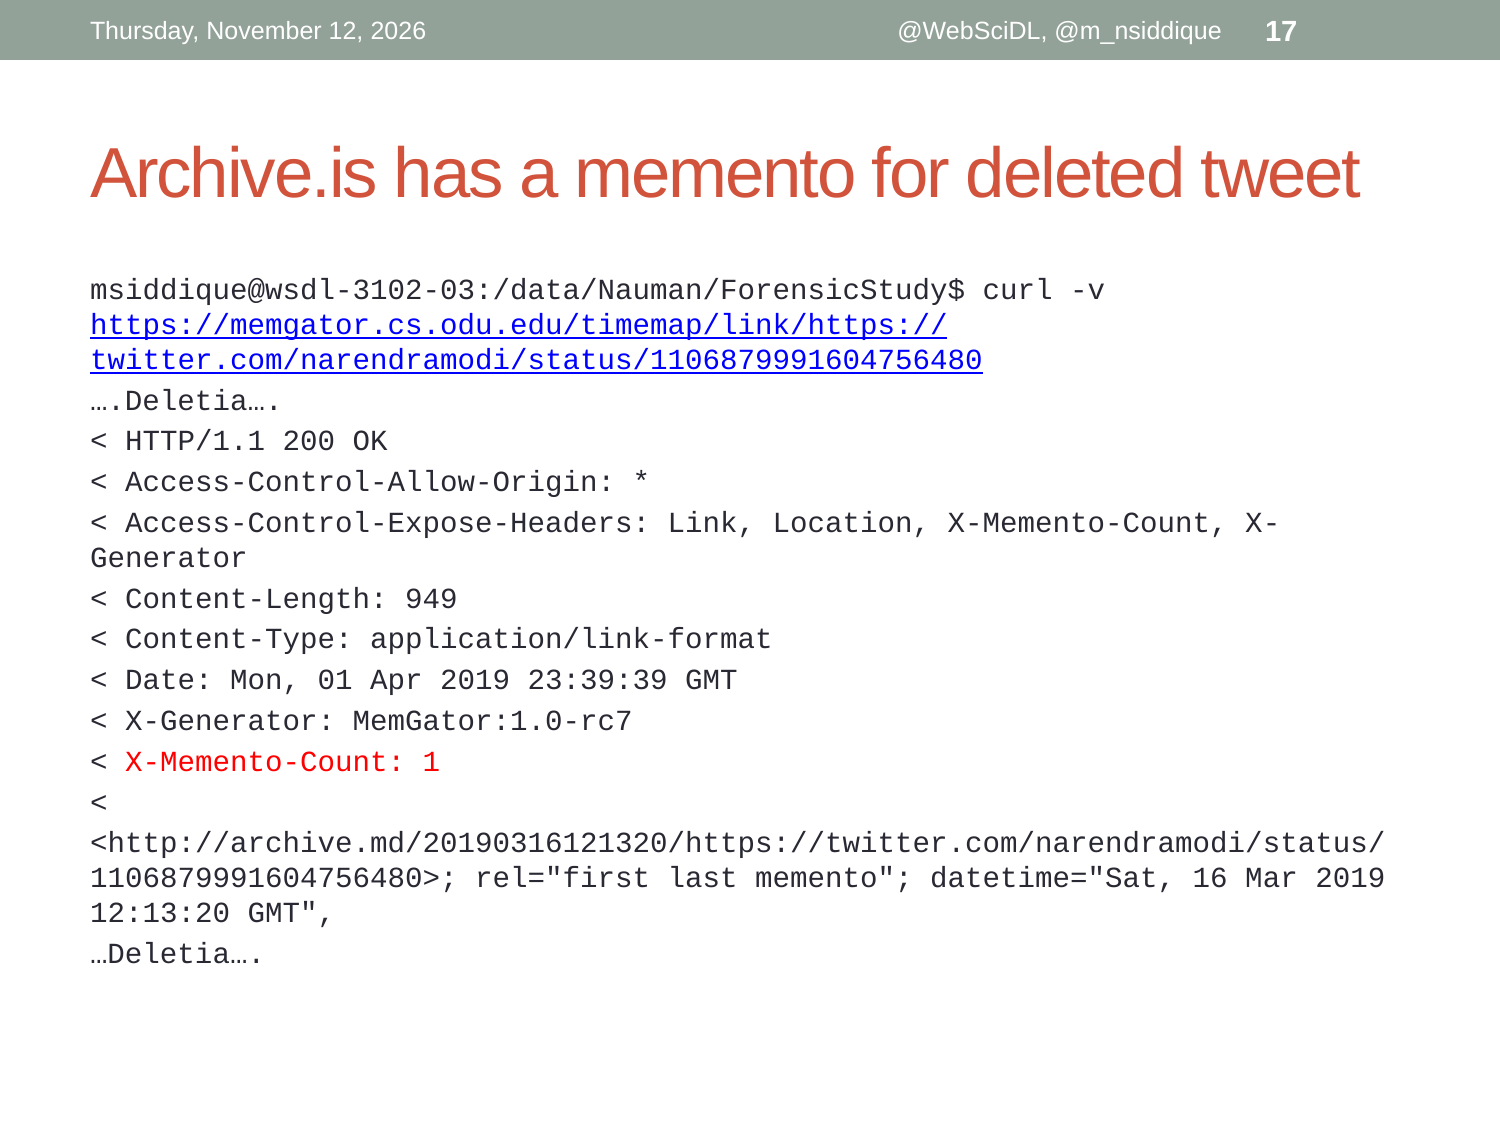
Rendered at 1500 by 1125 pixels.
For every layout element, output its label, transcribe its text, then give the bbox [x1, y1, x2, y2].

slide_number 17 [1250, 3, 1425, 57]
list msiddique@wsdl-3102-03:/data/Nauman/ForensicStudy$ curl -v https://memgator.cs.odu.edu/timemap/link/https://twitter.com/narendramodi/status/1106879991604756480 ….Deletia…. < HTTP/1.1 200 OK < Access-Control-Allow-Origin: * < Access-Control-Expose-Headers: Link, Location, X-Memento-Count, X-Generator < Content-Length: 949 < Content-Type: application/link-format < Date: Mon, 01 Apr 2019 23:39:39 GMT < X-Generator: MemGator:1.0-rc7 < X-Memento-Count: 1 < <http://archive.md/20190316121320/https://twitter.com/narendramodi/status/1106879991604756480>; rel="first last memento"; datetime="Sat, 16 Mar 2019 12:13:20 GMT", …Deletia…. [75, 262, 1425, 1063]
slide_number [75, 3, 550, 57]
footer @WebSciDL, @m_nsiddique [562, 3, 1238, 57]
title Archive.is has a memento for deleted tweet [75, 87, 1425, 250]
